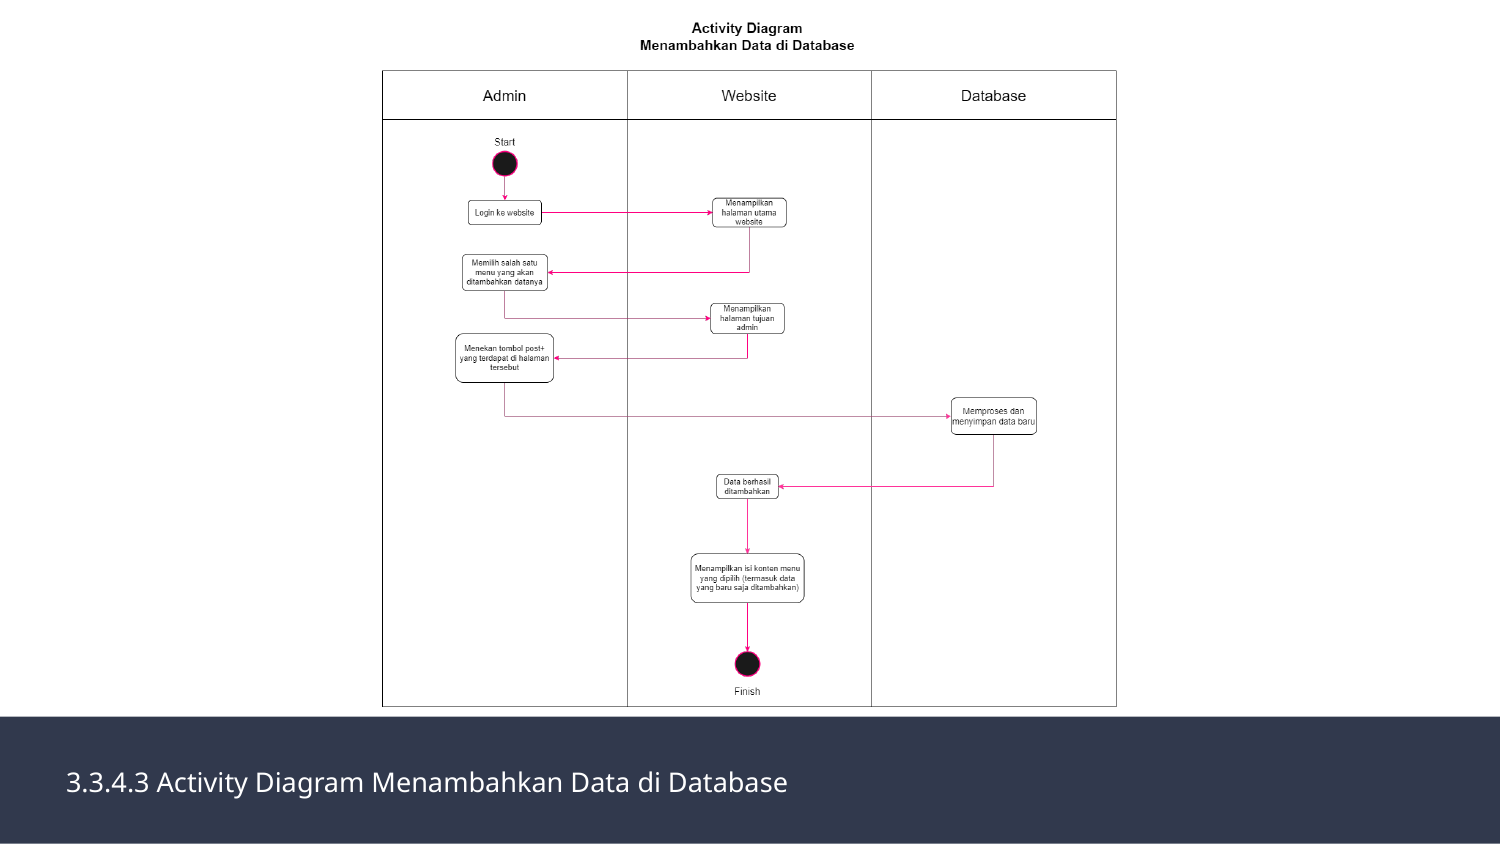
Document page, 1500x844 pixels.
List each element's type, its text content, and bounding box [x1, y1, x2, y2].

list 3.3.4.3 Activity Diagram Menambahkan Data di Database [51, 741, 1361, 818]
picture [382, 15, 1118, 708]
